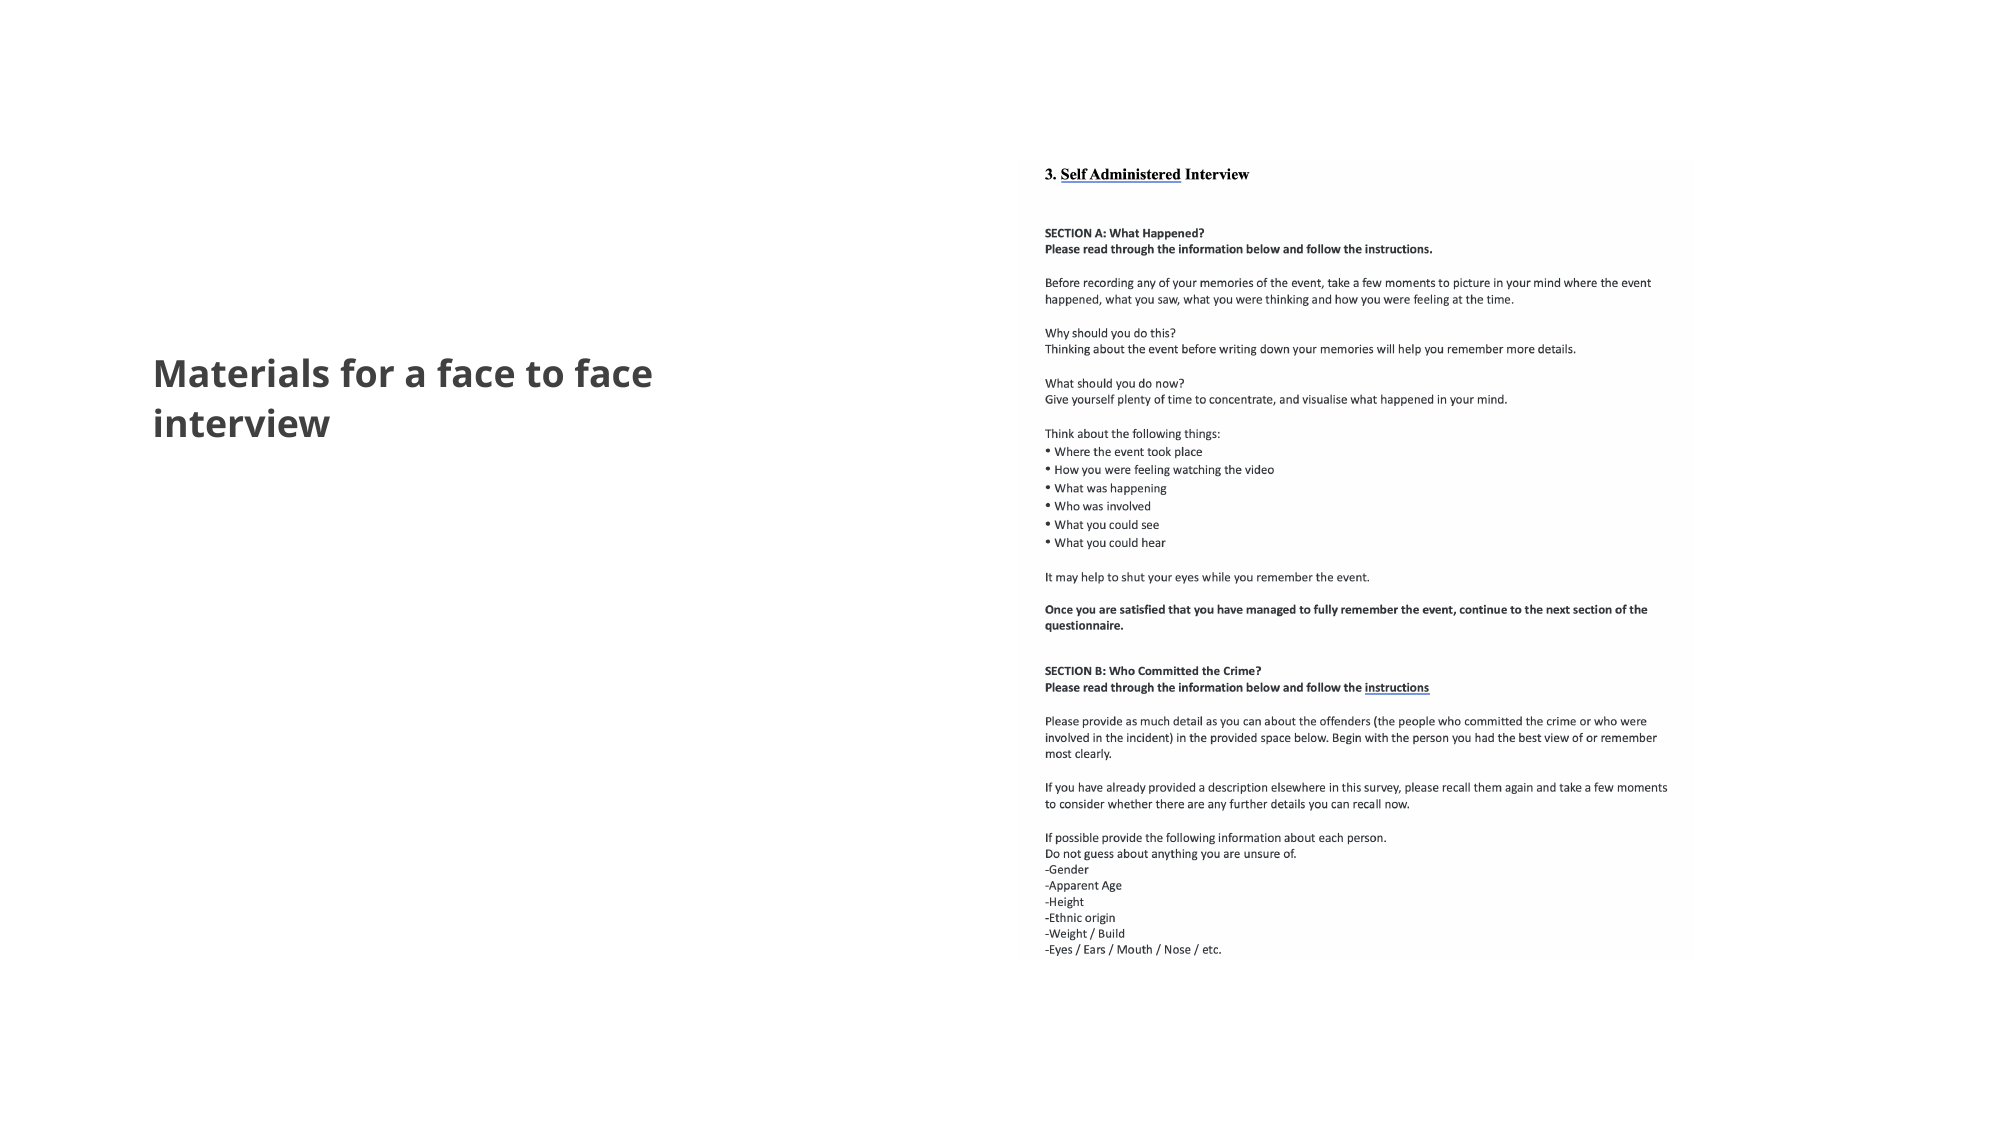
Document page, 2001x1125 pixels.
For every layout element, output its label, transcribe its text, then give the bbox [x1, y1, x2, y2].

picture [1018, 160, 1694, 959]
list Materials for a face to face interview [137, 337, 783, 963]
